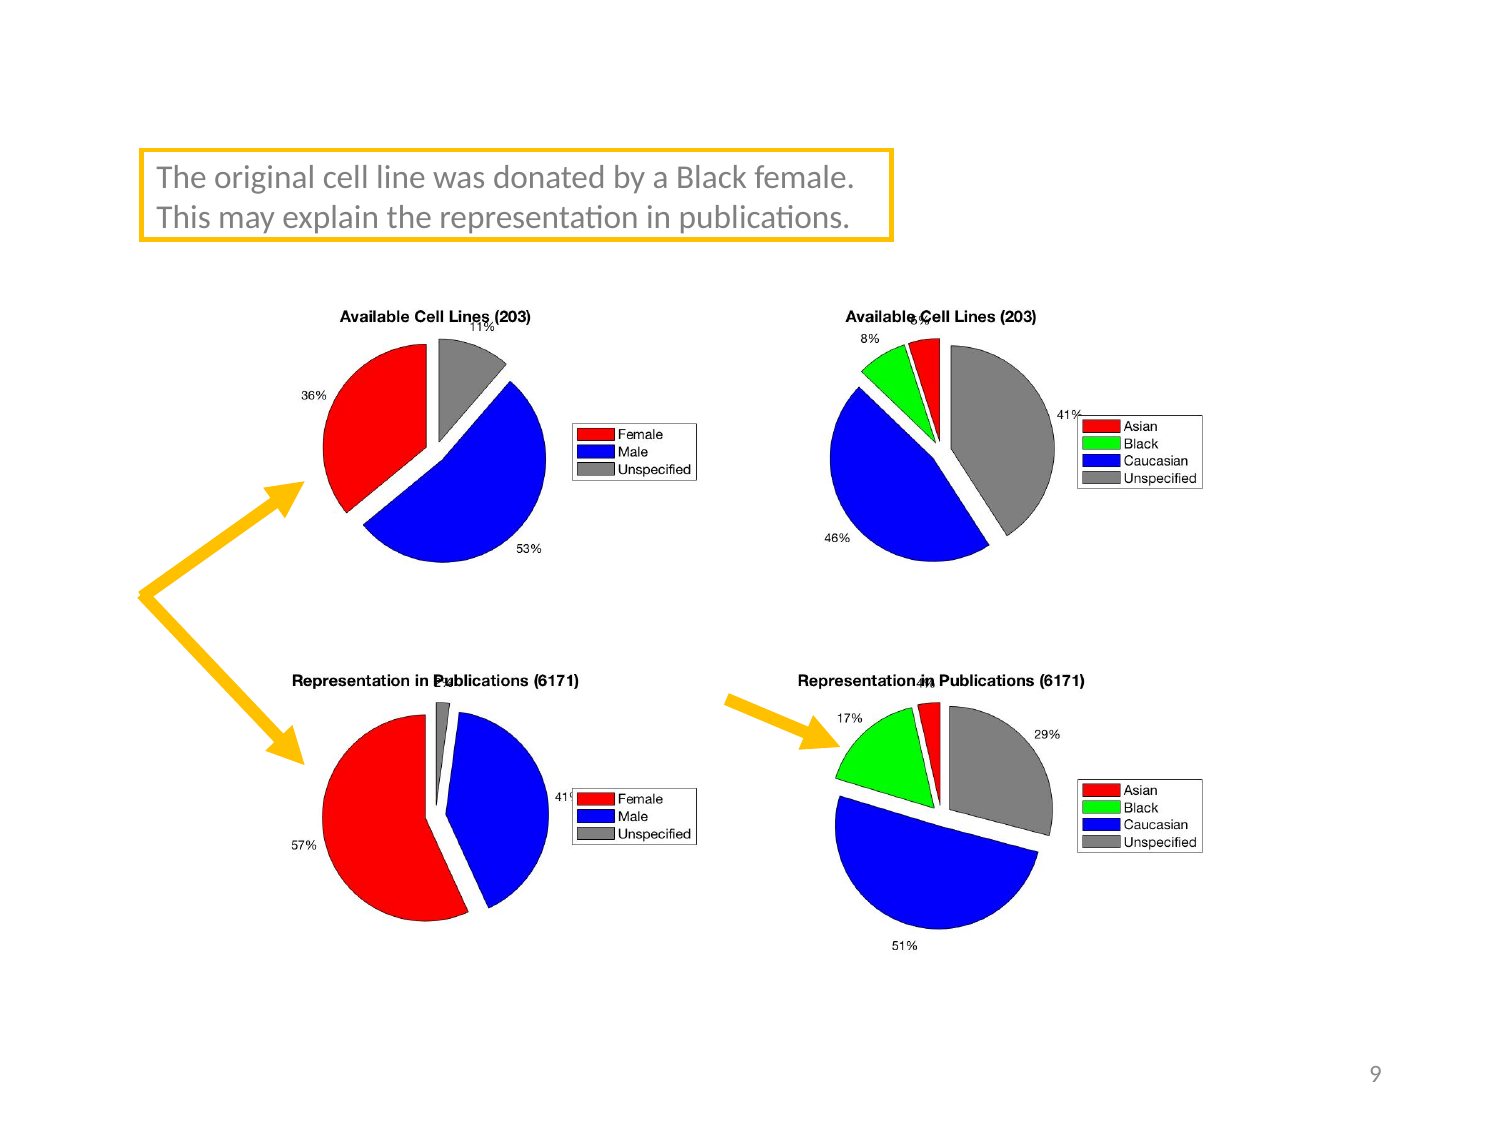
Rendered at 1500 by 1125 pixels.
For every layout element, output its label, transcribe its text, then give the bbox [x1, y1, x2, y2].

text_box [141, 481, 305, 597]
picture [162, 263, 1311, 1031]
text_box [726, 698, 841, 747]
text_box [141, 597, 305, 766]
slide_number 9 [1059, 1042, 1397, 1103]
text_box The original cell line was donated by a Black female. This may explain the representation in publications. [141, 149, 893, 241]
